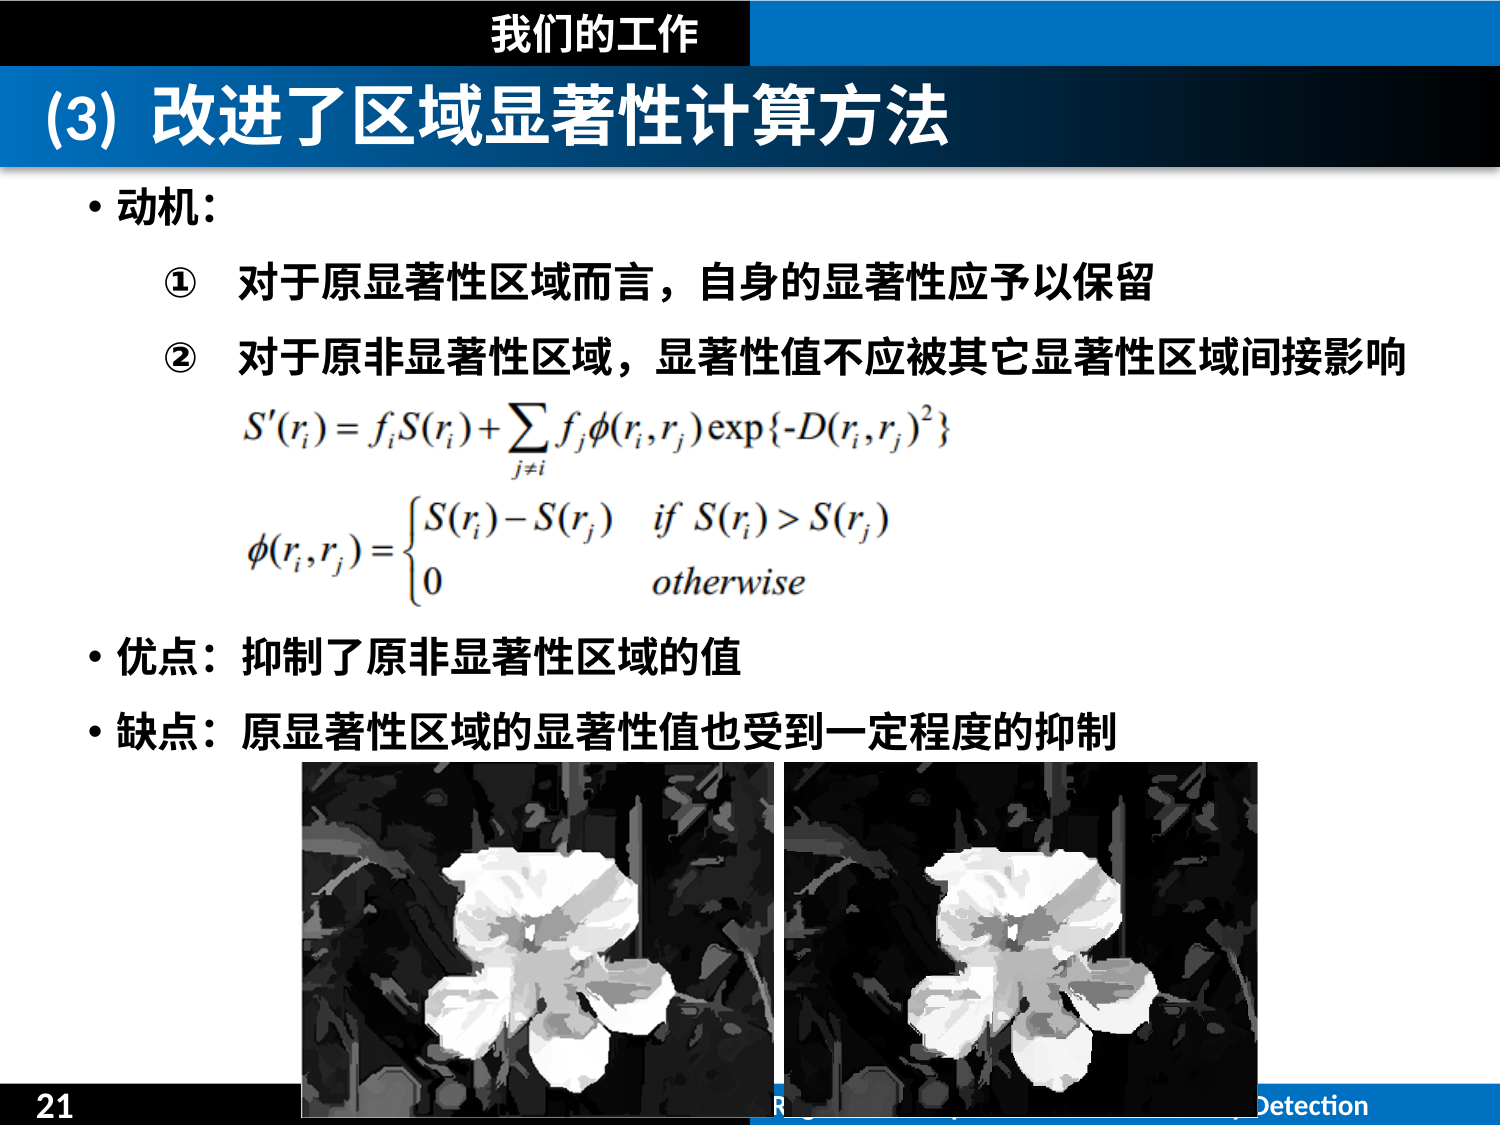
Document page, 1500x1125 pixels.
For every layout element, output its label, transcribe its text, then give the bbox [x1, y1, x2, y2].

list 我们的工作 [277, 0, 715, 67]
picture [784, 761, 1258, 1118]
picture [229, 396, 956, 484]
picture [300, 761, 774, 1118]
text_box 动机： 对于原显著性区域而言，自身的显著性应予以保留 对于原非显著性区域，显著性值不应被其它显著性区域间接影响 优点：抑制了原非显著性区域的值 缺点：原显著性区域的显著性值也受到一定程度的抑制 [73, 148, 1483, 885]
picture [230, 492, 894, 610]
list (3) 改进了区域显著性计算方法 [29, 66, 1500, 161]
